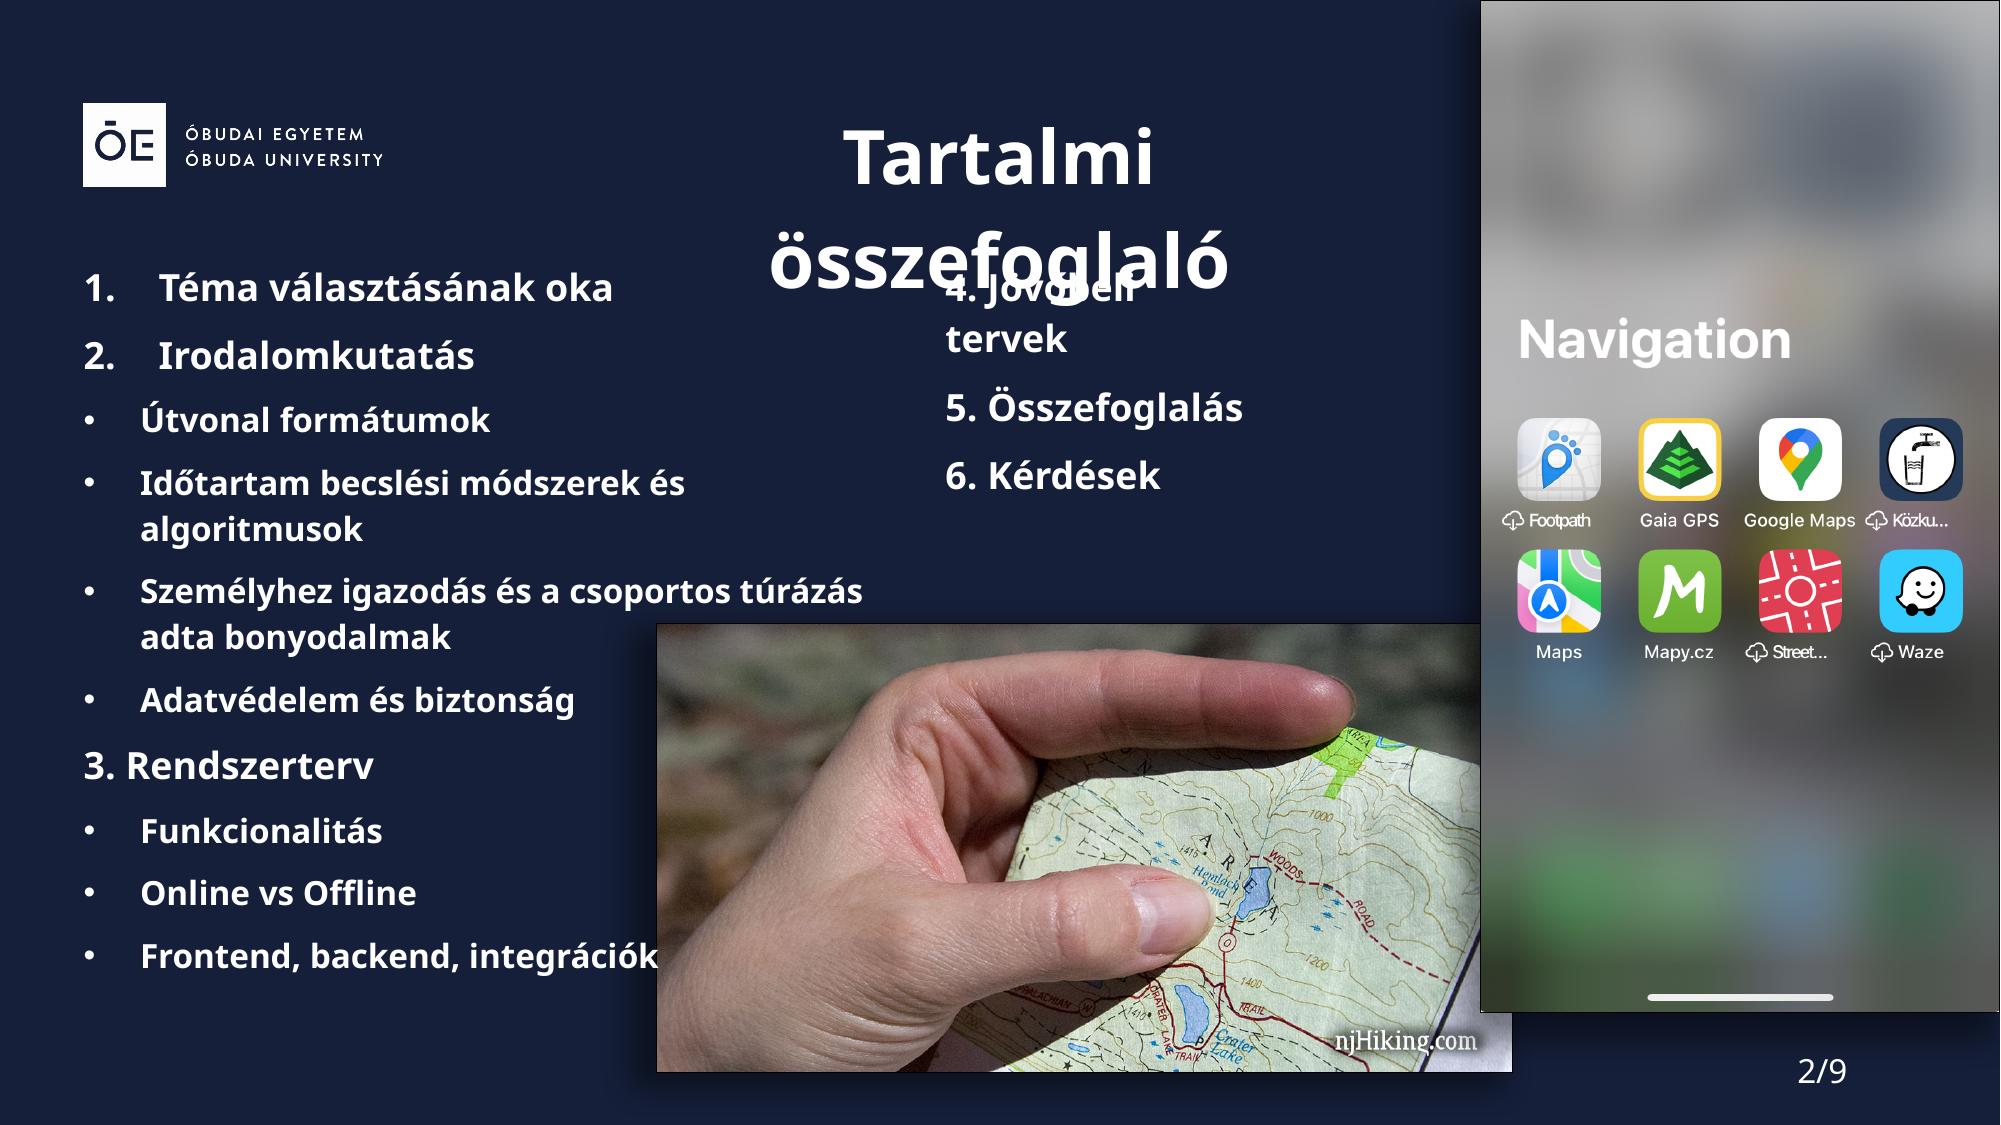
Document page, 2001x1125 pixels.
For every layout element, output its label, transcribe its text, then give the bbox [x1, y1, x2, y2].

text_box 4. Jövőbeli tervek 5. Összefoglalás 6. Kérdések [930, 249, 1283, 502]
slide_number 2/9 [1412, 1062, 1863, 1103]
text_box Tartalmi összefoglaló [599, 88, 1401, 221]
picture [656, 0, 2000, 1073]
text_box Téma választásának oka Irodalomkutatás Útvonal formátumok Időtartam becslési módszerek és algoritmusok Személyhez igazodás és a csoportos túrázás adta bonyodalmak Adatvédelem és biztonság 3. Rendszerterv Funkcionalitás Online vs Offline Frontend, backend, integrációk [69, 249, 931, 995]
